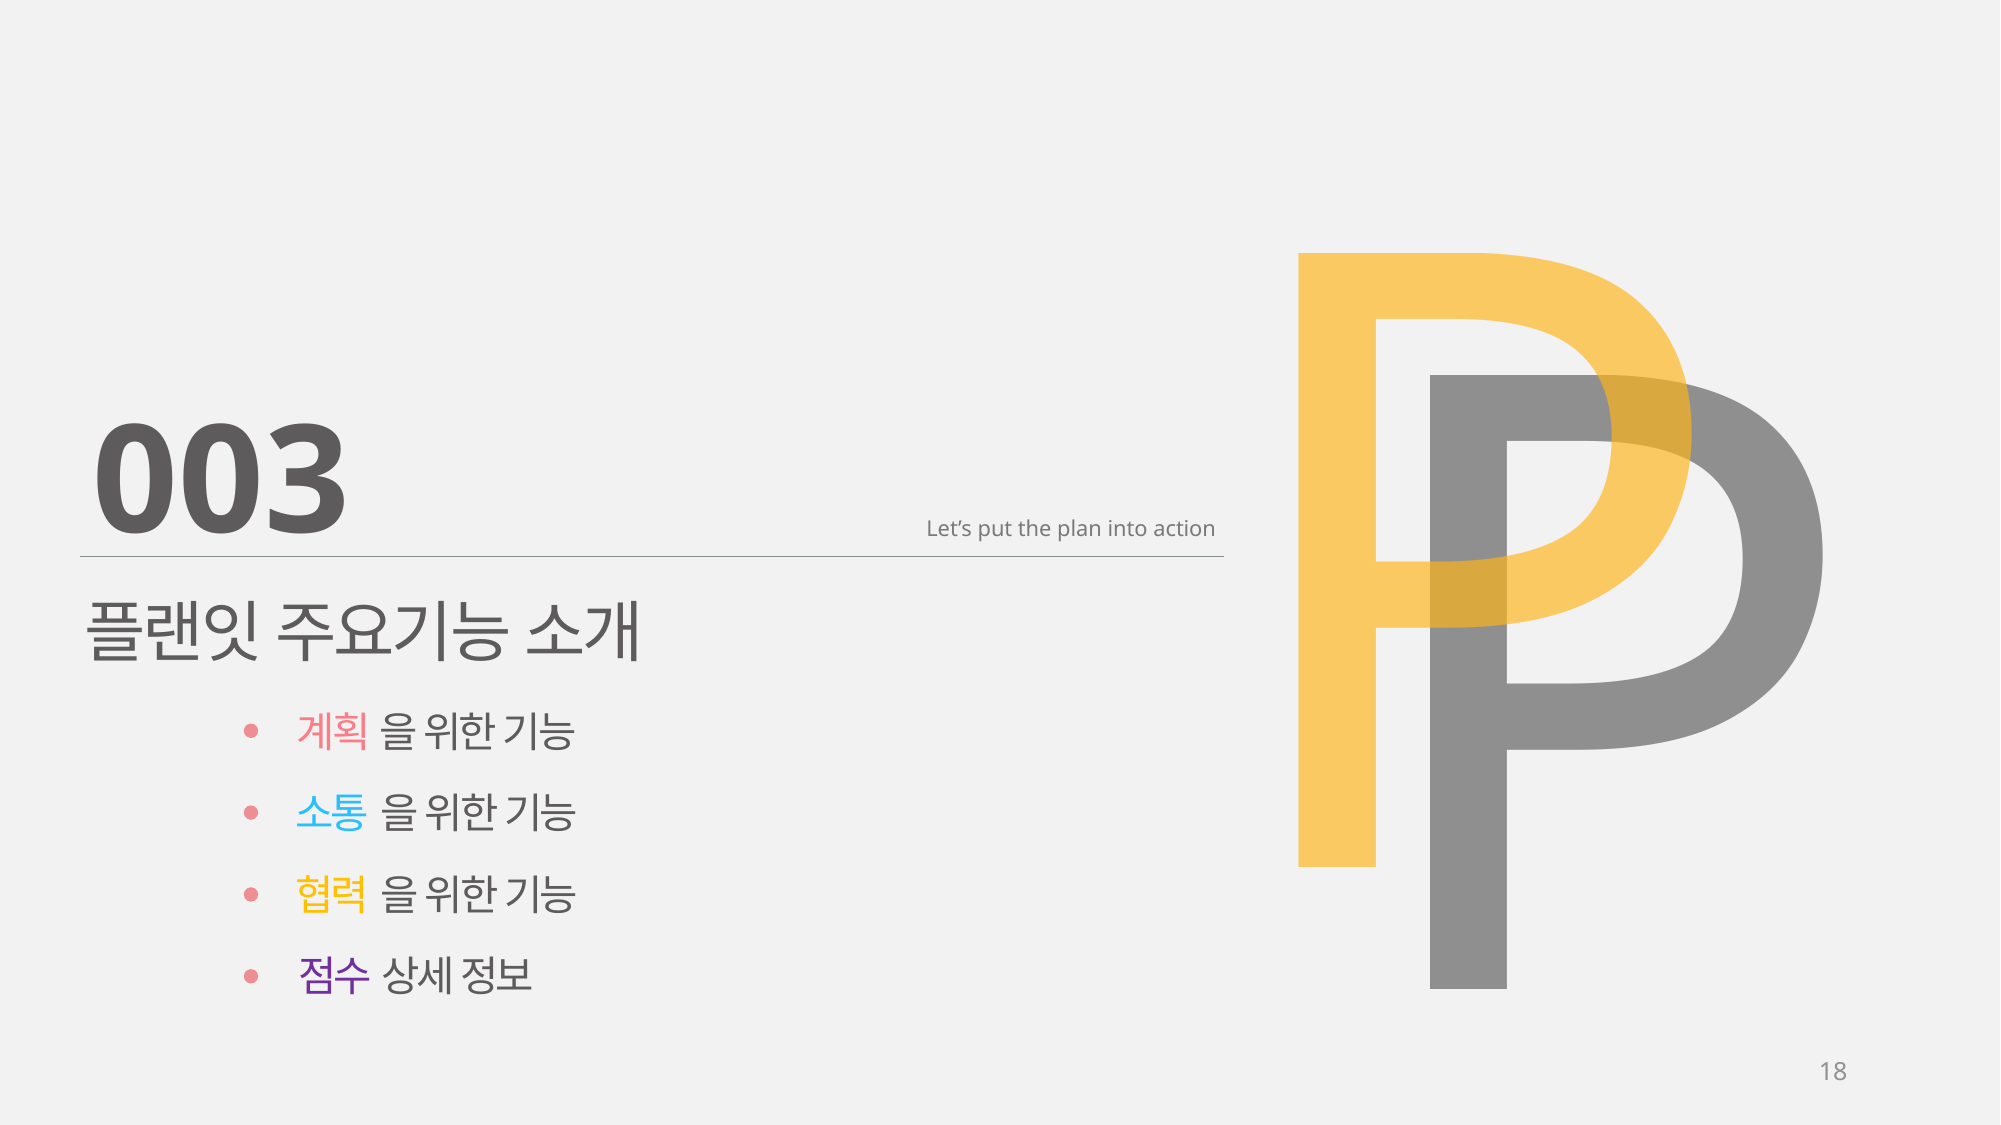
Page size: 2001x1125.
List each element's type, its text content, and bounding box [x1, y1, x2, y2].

text_box 플랜잇 주요기능 소개 [69, 582, 659, 677]
text_box Let’s put the plan into action [911, 506, 1200, 548]
text_box [242, 804, 260, 821]
text_box 003 [78, 374, 365, 570]
text_box 협력 을 위한 기능 [283, 861, 590, 927]
text_box [242, 722, 260, 740]
text_box 소통 을 위한 기능 [283, 779, 590, 845]
text_box [242, 968, 260, 985]
text_box 점수 상세 정보 [285, 942, 548, 1008]
text_box P [1200, 0, 1751, 1048]
text_box [242, 886, 260, 903]
text_box P [1331, 121, 1883, 1125]
text_box 계획 을 위한 기능 [283, 698, 590, 763]
